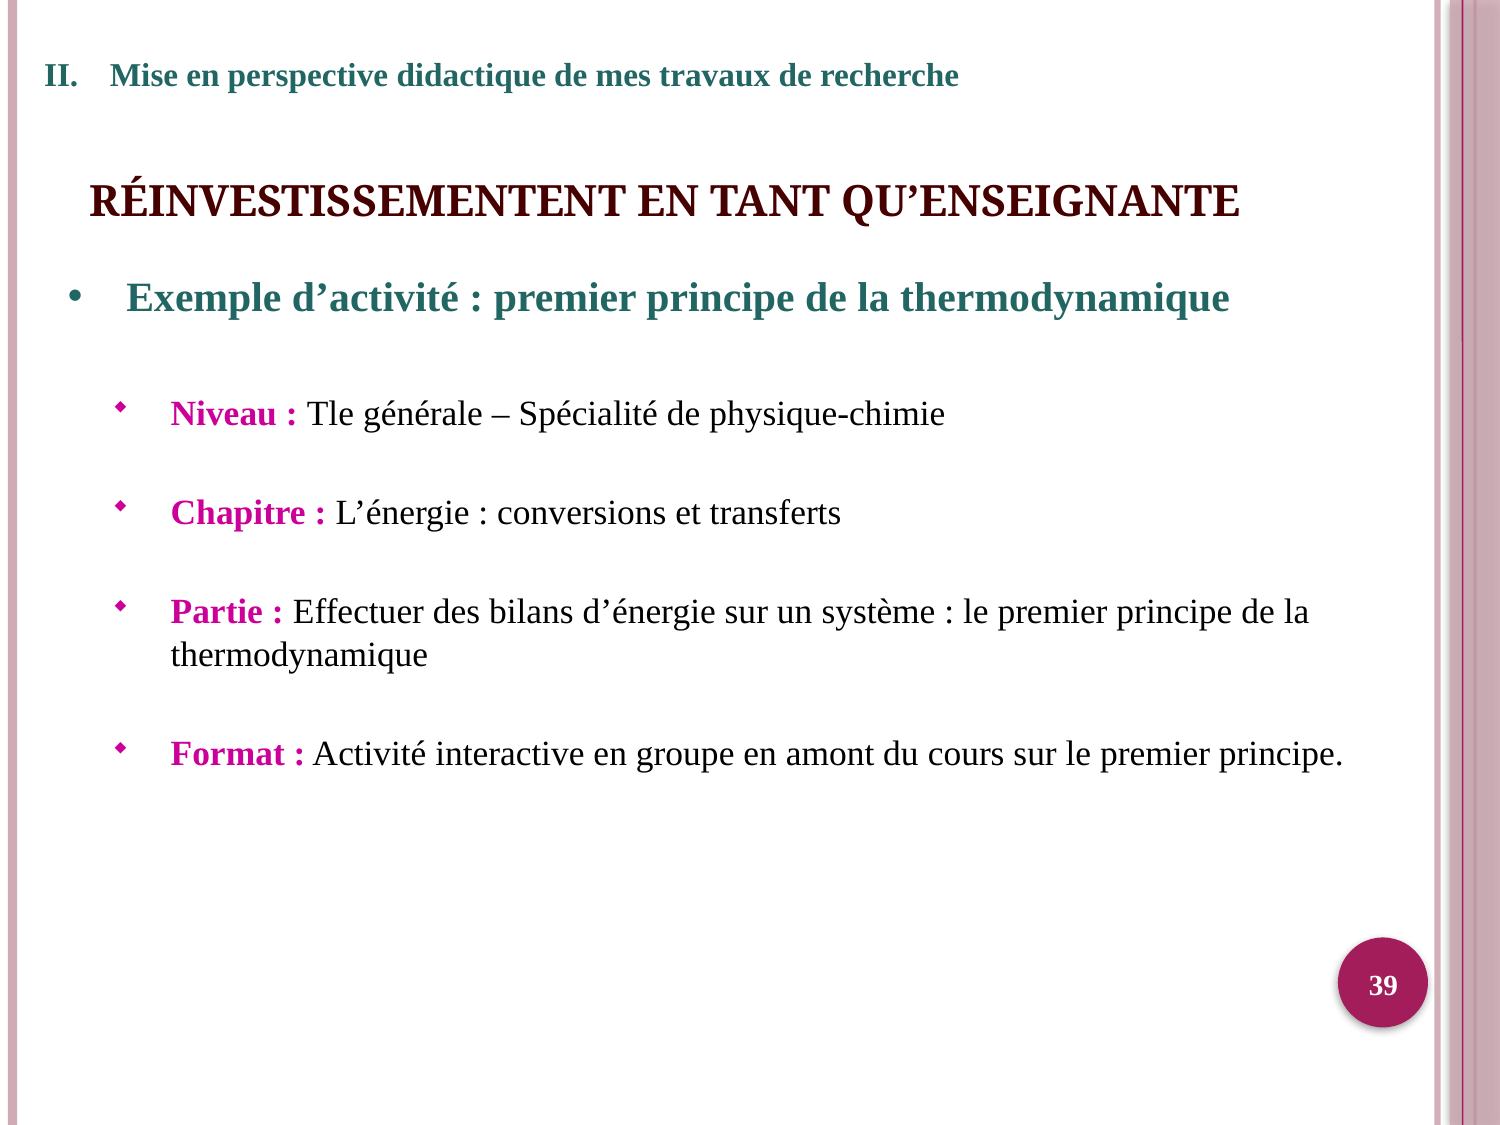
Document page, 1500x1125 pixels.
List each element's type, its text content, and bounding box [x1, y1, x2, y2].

footer Mise en perspective didactique de mes travaux de recherche [29, 42, 1341, 103]
list Exemple d’activité : premier principe de la thermodynamique Niveau : Tle générale – Spécialité de physique-chimie Chapitre : L’énergie : conversions et transferts Partie : Effectuer des bilans d’énergie sur un système : le premier principe de la thermodynamique Format : Activité interactive en groupe en amont du cours sur le premier principe. [53, 262, 1436, 1062]
title Réinvestissementent en tant qu’enseignante [75, 125, 1300, 233]
slide_number 39 [1333, 940, 1434, 1027]
